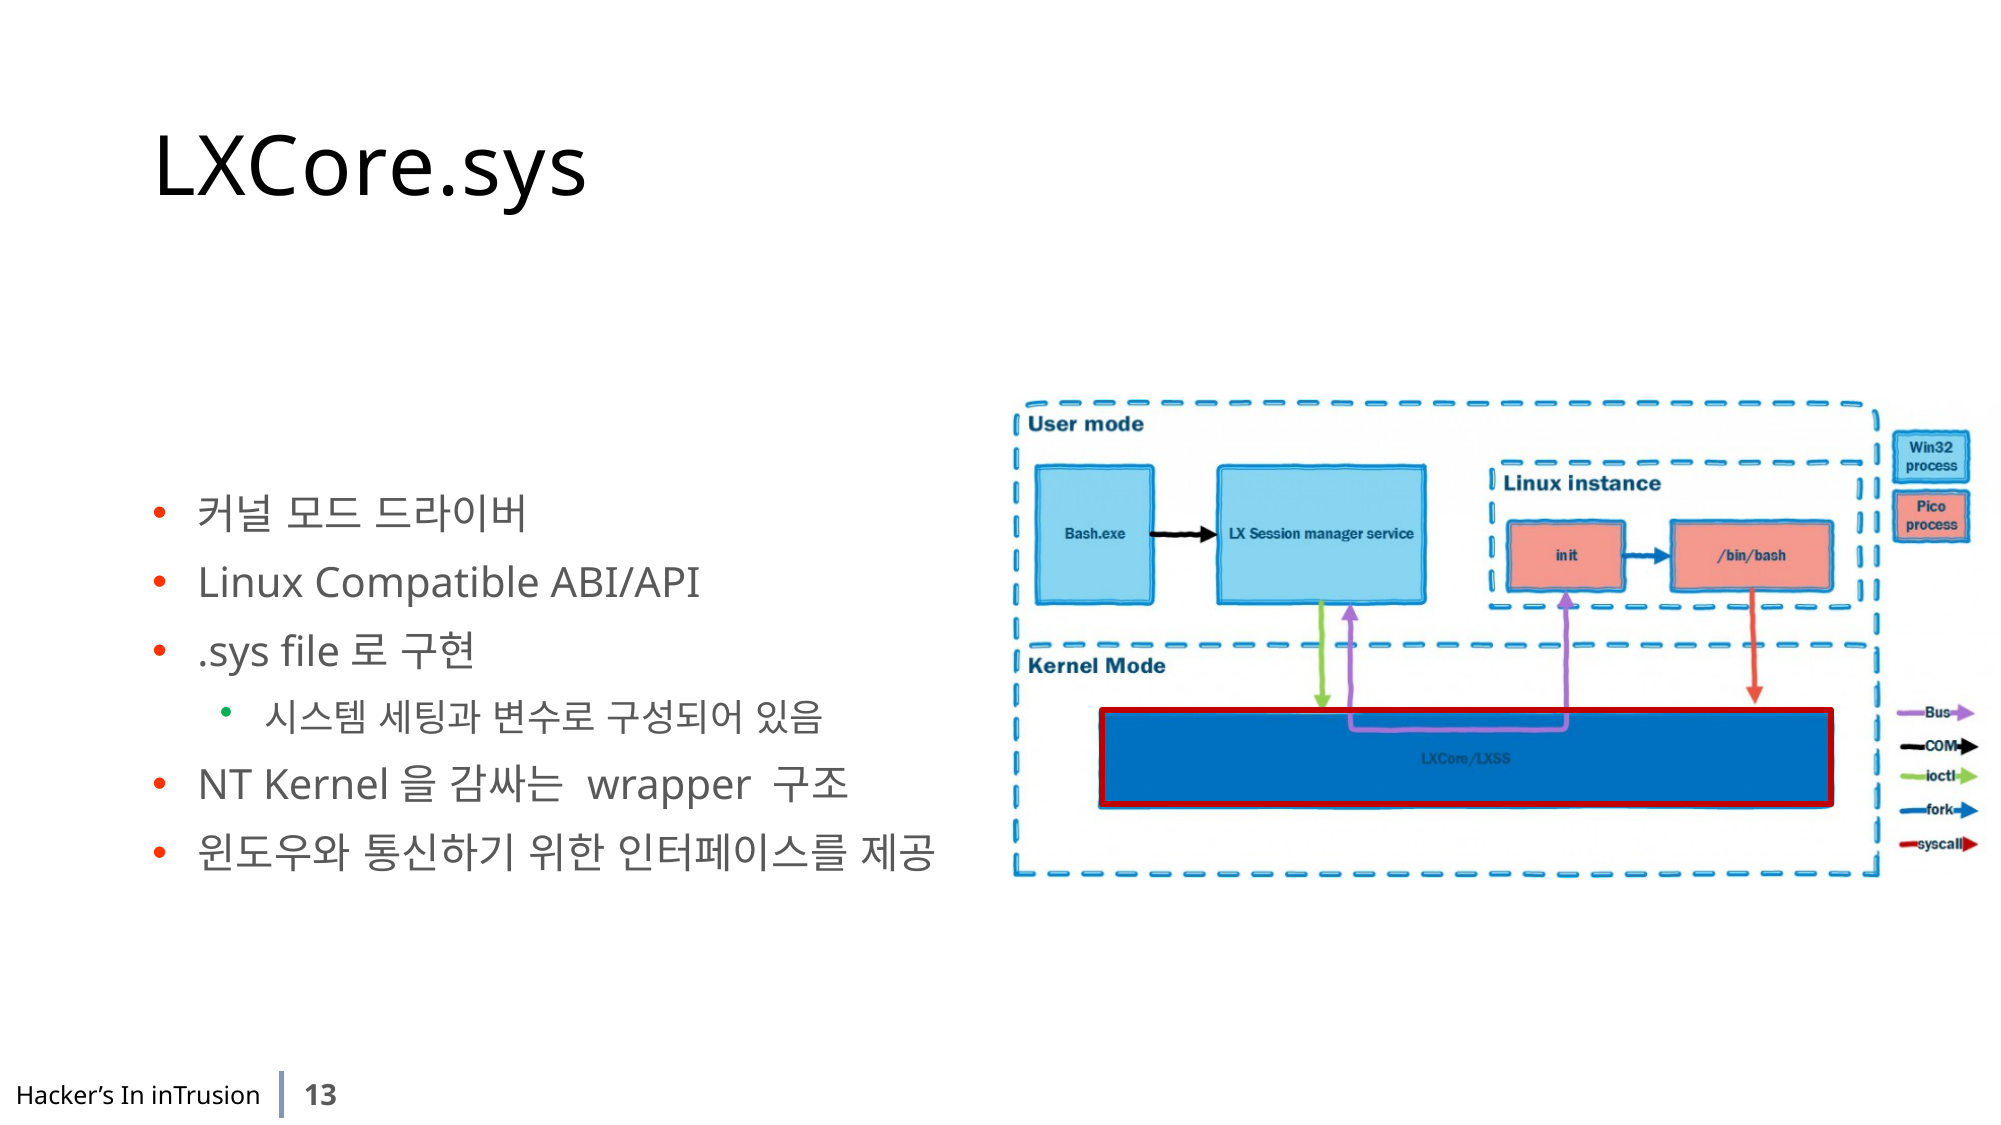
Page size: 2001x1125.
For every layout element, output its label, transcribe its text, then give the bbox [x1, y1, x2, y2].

list 커널 모드 드라이버 Linux Compatible ABI/API .sys file로 구현 시스템 세팅과 변수로 구성되어 있음 NT Kernel을 감싸는 wrapper 구조 윈도우와 통신하기 위한 인터페이스를 제공 [137, 299, 988, 1065]
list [1012, 399, 2000, 878]
title LXCore.sys [137, 59, 1863, 278]
